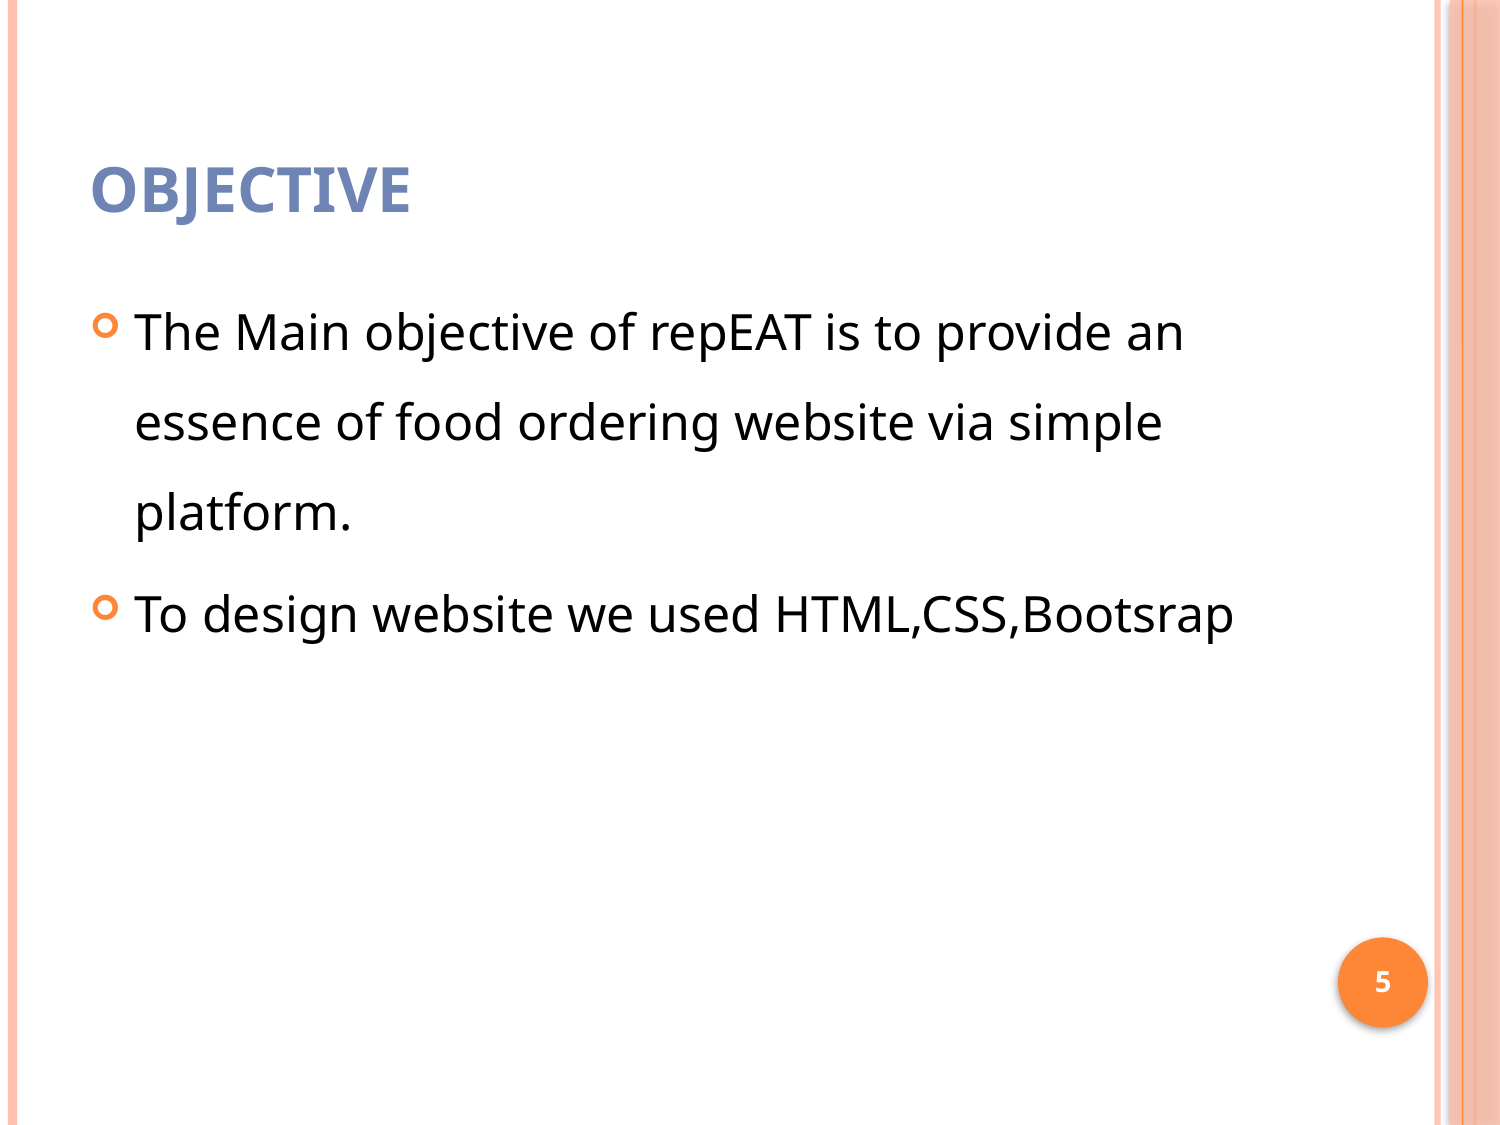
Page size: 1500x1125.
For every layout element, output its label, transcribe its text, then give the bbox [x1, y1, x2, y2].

title Objective [75, 45, 1300, 233]
list The Main objective of repEAT is to provide an essence of food ordering website via simple platform. To design website we used HTML,CSS,Bootsrap [75, 262, 1300, 1062]
slide_number 5 [1333, 940, 1434, 1027]
